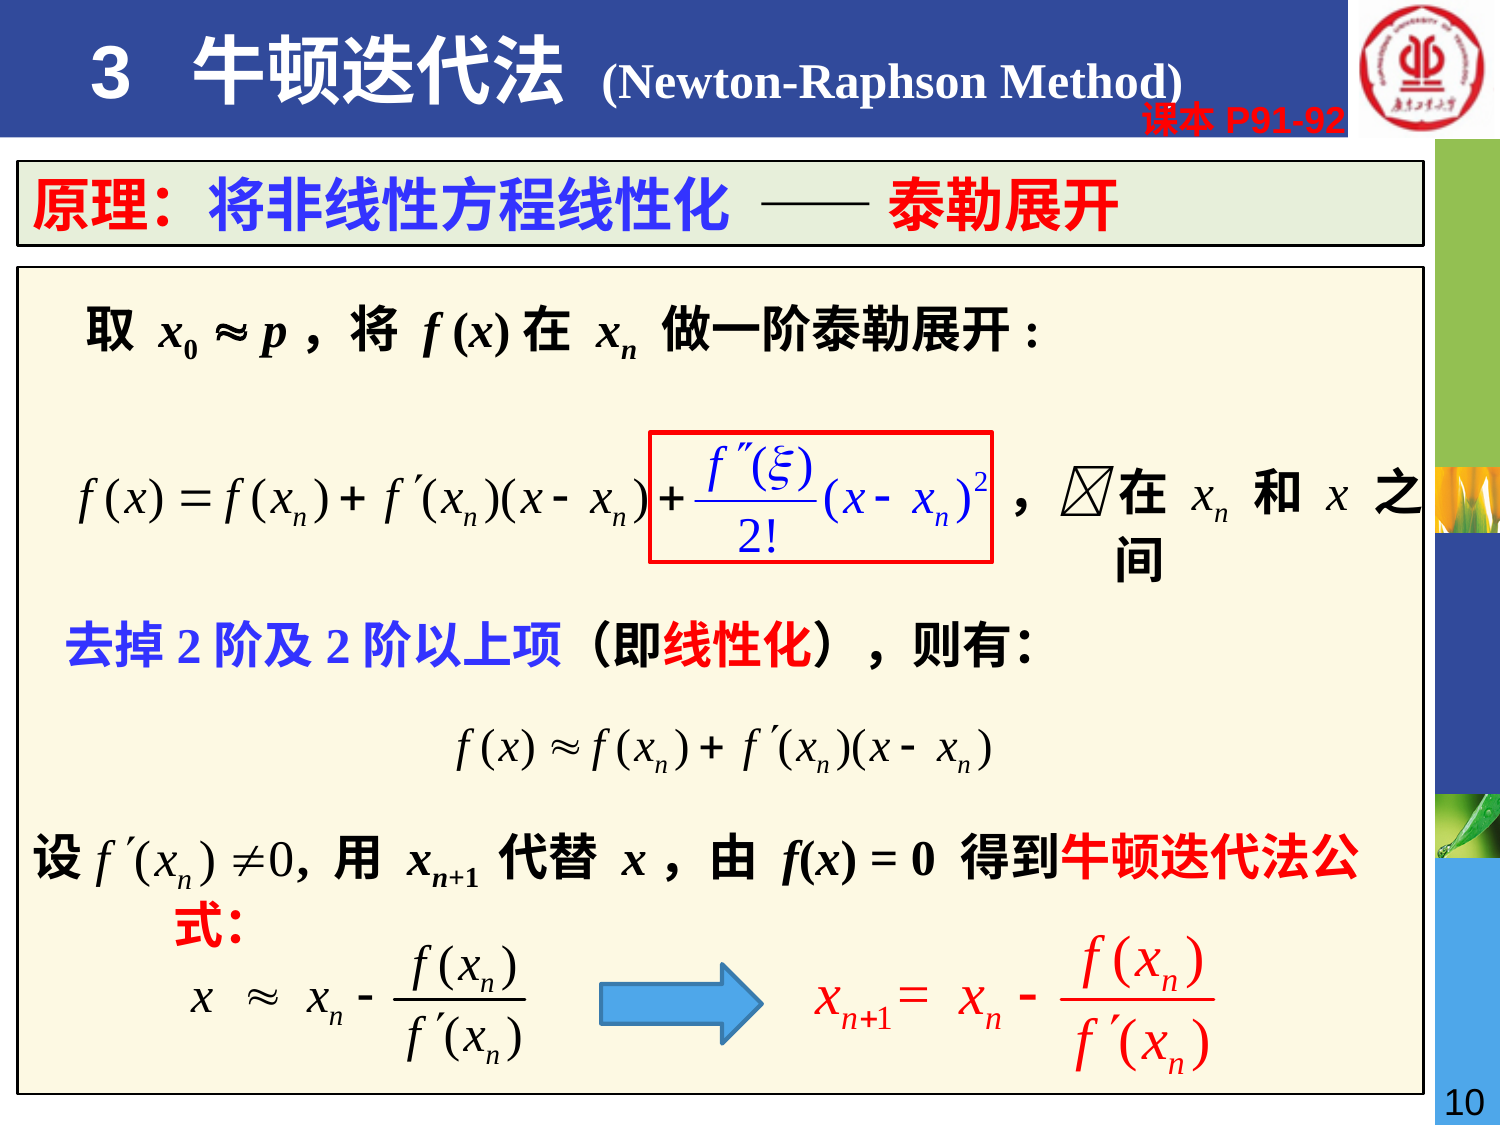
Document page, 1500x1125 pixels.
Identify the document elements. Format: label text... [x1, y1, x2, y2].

text_box 原理：将非线性方程线性化 —— 泰勒展开 [17, 160, 1424, 246]
text_box [599, 962, 764, 1046]
text_box 课本P91-92 [1126, 88, 1361, 149]
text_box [185, 936, 532, 1071]
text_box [76, 822, 304, 901]
text_box 取 x0  p，将 f (x)在 xn 做一阶泰勒展开: [70, 289, 1183, 373]
text_box [16, 265, 1425, 1096]
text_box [65, 438, 1471, 560]
text_box 设 , 用 xn+1 代替 x，由 f(x) = 0 得到牛顿迭代法公式： [17, 817, 1407, 961]
picture [1358, 1, 1495, 138]
text_box 去掉2阶及2阶以上项（即线性化），则有： [49, 606, 1220, 682]
picture [1435, 794, 1500, 858]
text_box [808, 926, 1221, 1083]
picture [1471, 467, 1500, 533]
text_box [648, 430, 994, 436]
title 3 牛顿迭代法 (Newton-Raphson Method) [26, 28, 1282, 109]
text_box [439, 712, 1003, 784]
